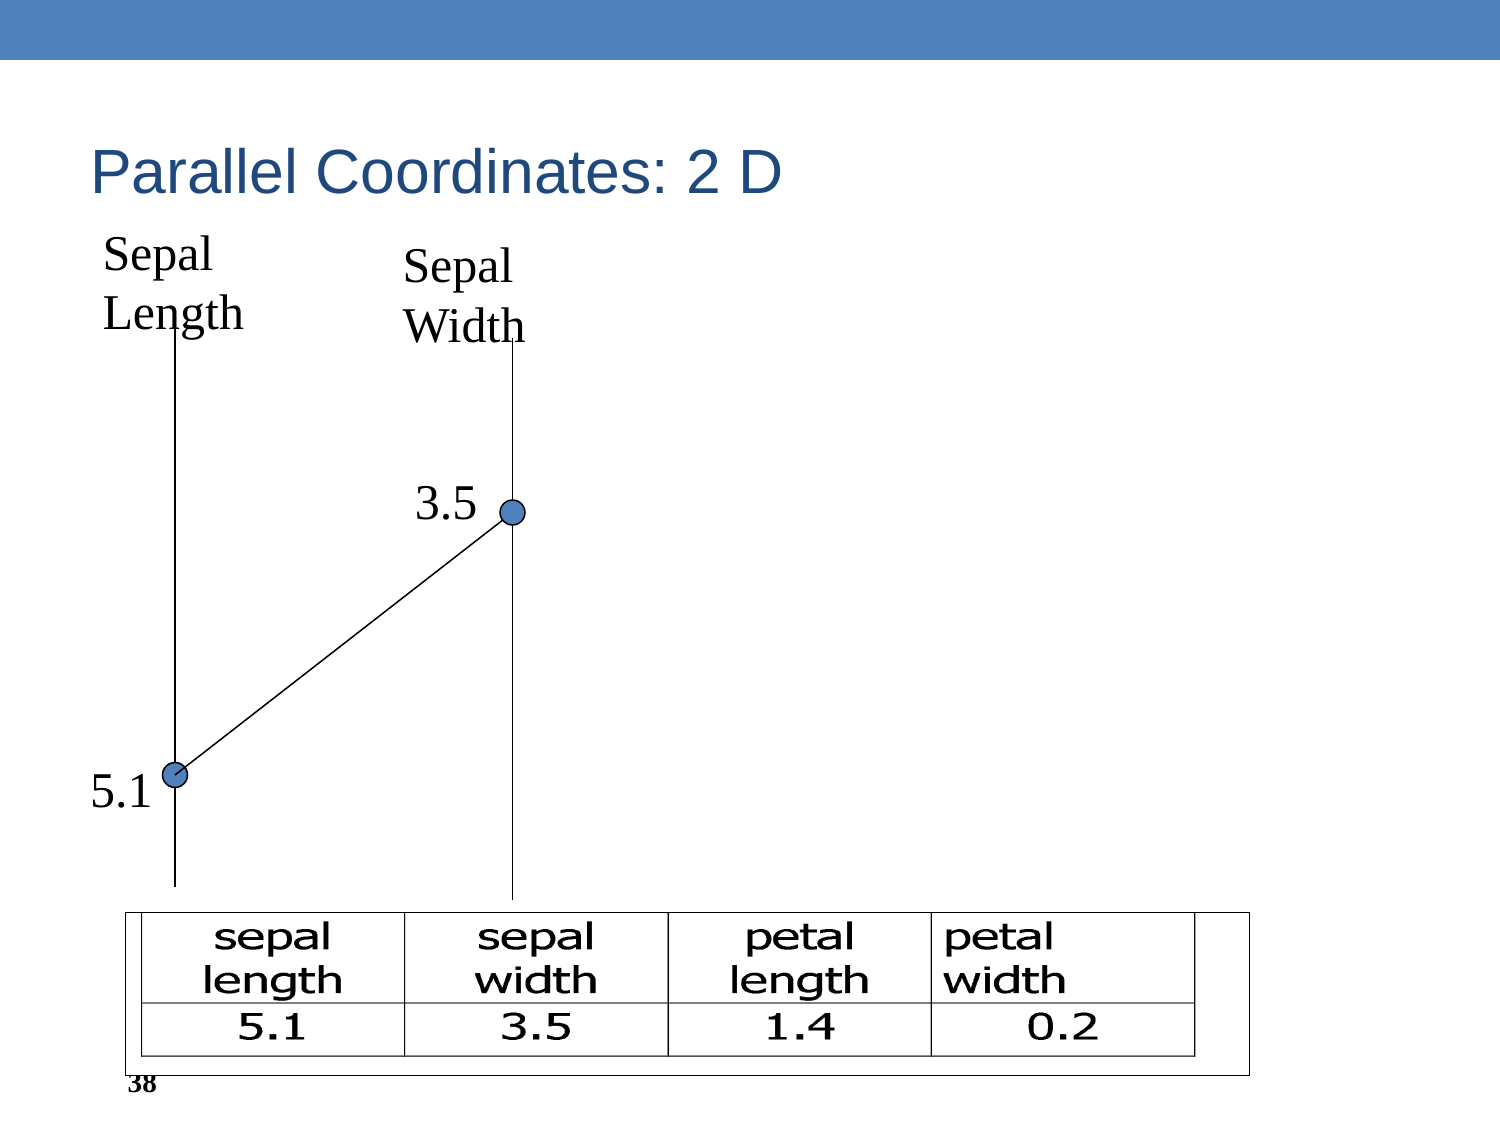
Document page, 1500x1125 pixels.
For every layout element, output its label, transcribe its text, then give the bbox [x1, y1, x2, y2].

title Parallel Coordinates: 2 D [75, 87, 1425, 250]
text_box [174, 512, 508, 776]
text_box [516, 500, 526, 525]
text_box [124, 912, 1251, 1077]
text_box Sepal Length [87, 212, 325, 348]
text_box ‹#› [112, 1062, 425, 1100]
text_box [500, 500, 508, 510]
text_box Sepal Width [387, 224, 625, 360]
text_box 3.5 [399, 462, 493, 510]
text_box 5.1 [74, 749, 168, 825]
